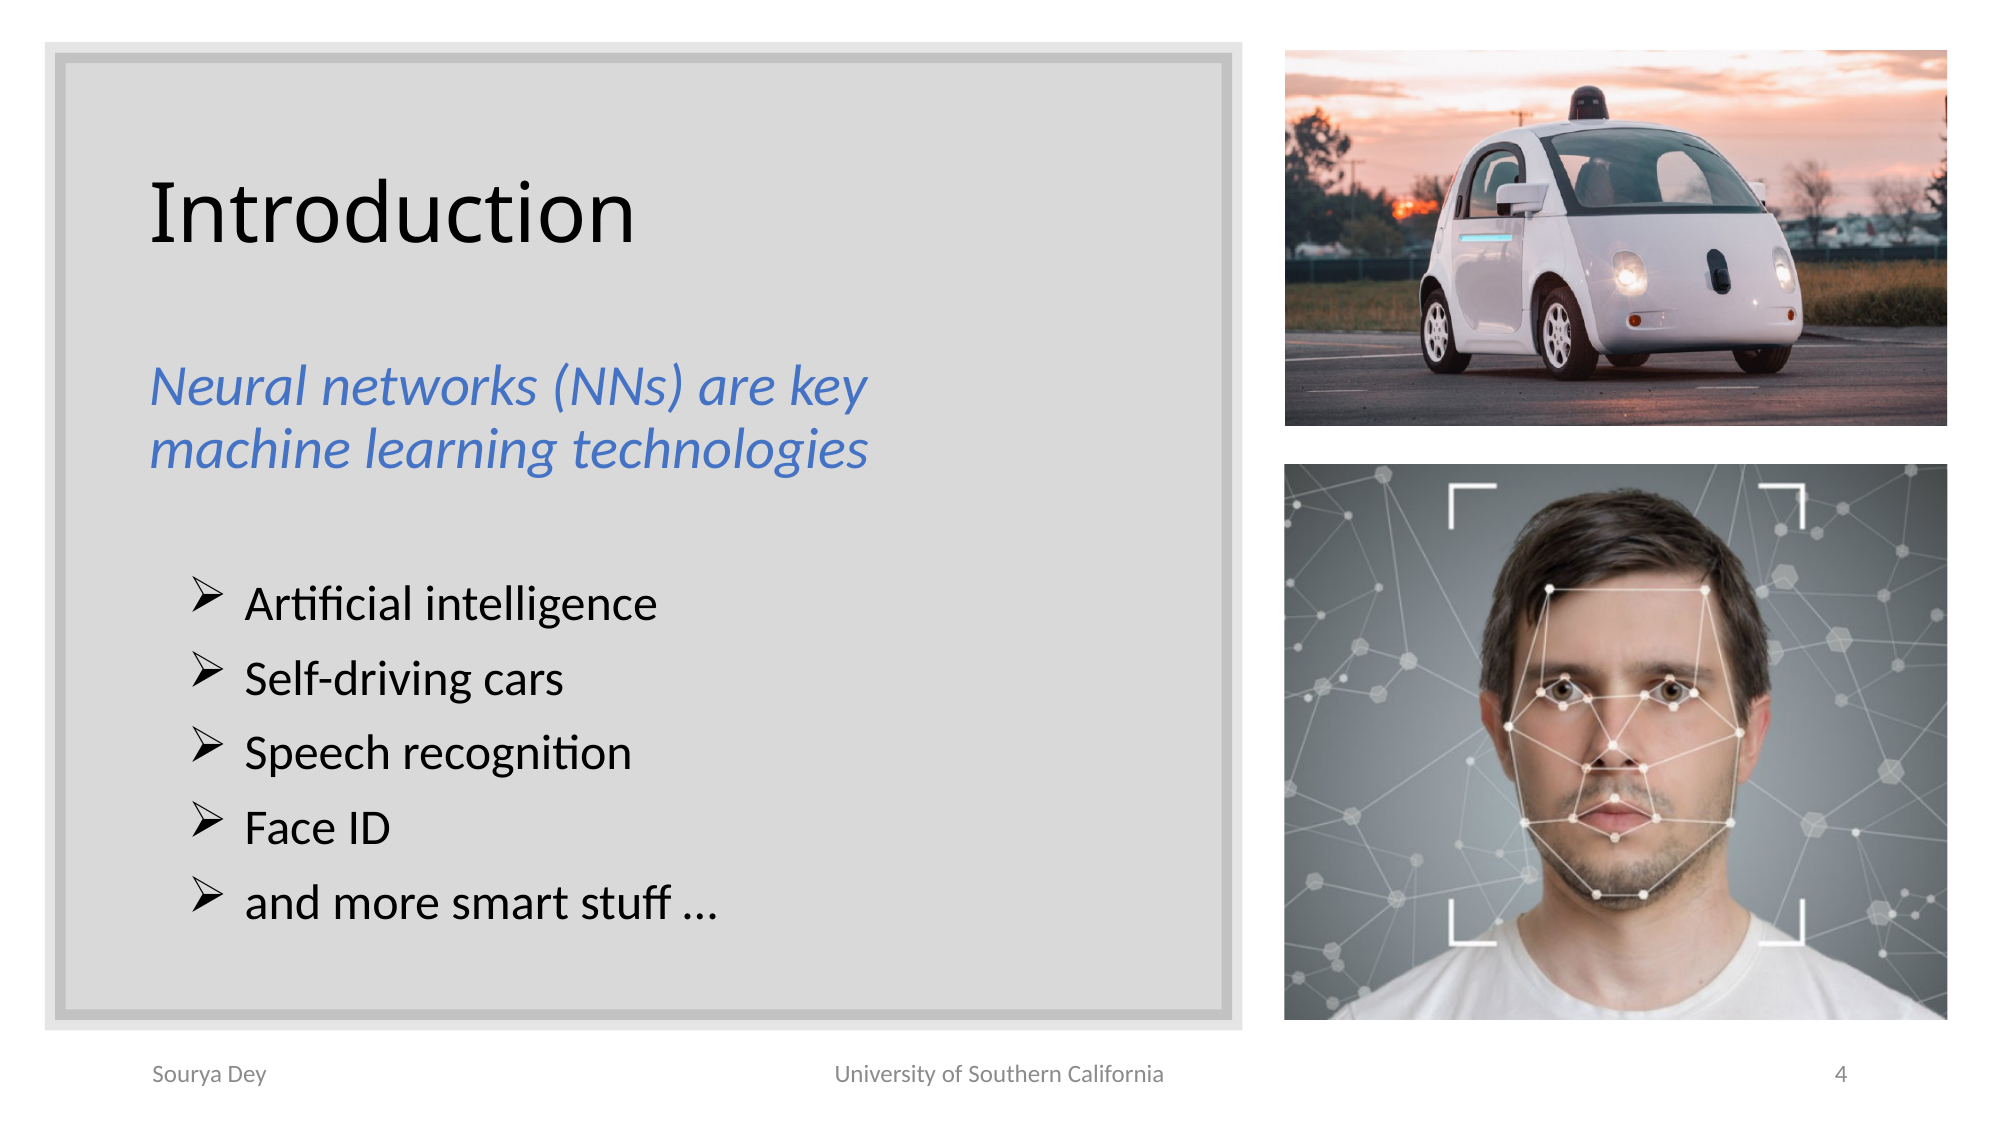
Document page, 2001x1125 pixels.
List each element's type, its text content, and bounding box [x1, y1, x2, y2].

title Introduction [134, 105, 1153, 326]
picture [1284, 50, 1948, 426]
text_box [54, 52, 1233, 1021]
list Neural networks (NNs) are key machine learning technologies Artificial intelligence Self-driving cars Speech recognition Face ID and more smart stuff … [134, 348, 893, 943]
slide_number 4 [1412, 1042, 1863, 1103]
slide_number Sourya Dey [137, 1042, 588, 1103]
picture [1284, 463, 1948, 1020]
footer University of Southern California [662, 1042, 1338, 1103]
